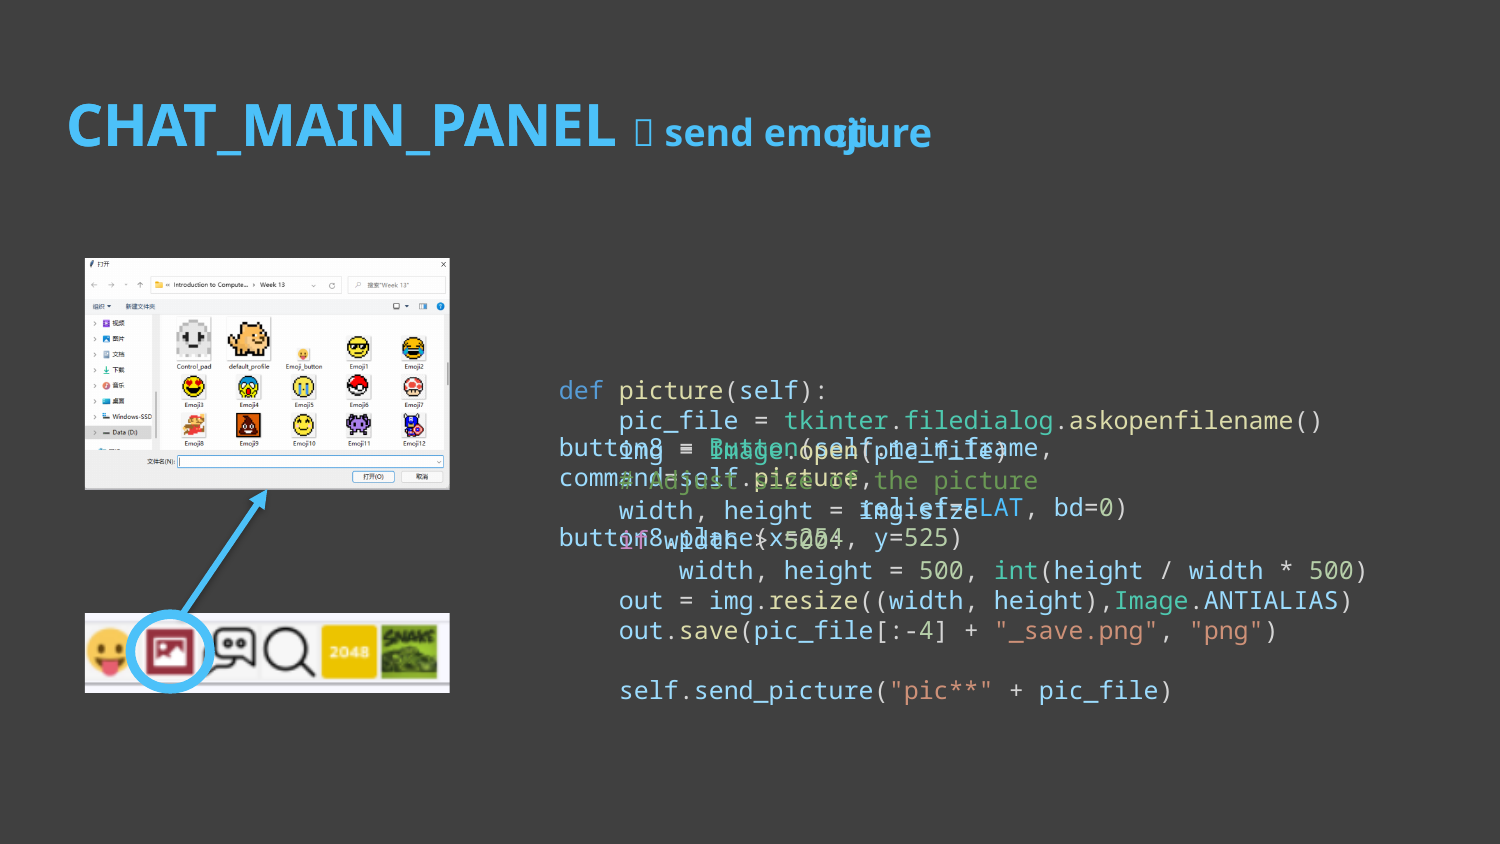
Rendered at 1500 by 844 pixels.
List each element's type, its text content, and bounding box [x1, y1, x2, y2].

picture [84, 613, 450, 693]
text_box def picture(self): pic_file = tkinter.filedialog.askopenfilename() img = Image.open(pic_file) # Adjust size of the picture width, height = img.size if width > 500: width, height = 500, int(height / width * 500) out = img.resize((width, height),Image.ANTIALIAS) out.save(pic_file[:-4] + "_save.png", "png") self.send_picture("pic**" + pic_file) [543, 367, 1479, 712]
picture [84, 258, 450, 490]
text_box [149, 607, 175, 612]
text_box CHAT_MAIN_PANEL  send emoji [51, 72, 1449, 176]
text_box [180, 488, 268, 617]
